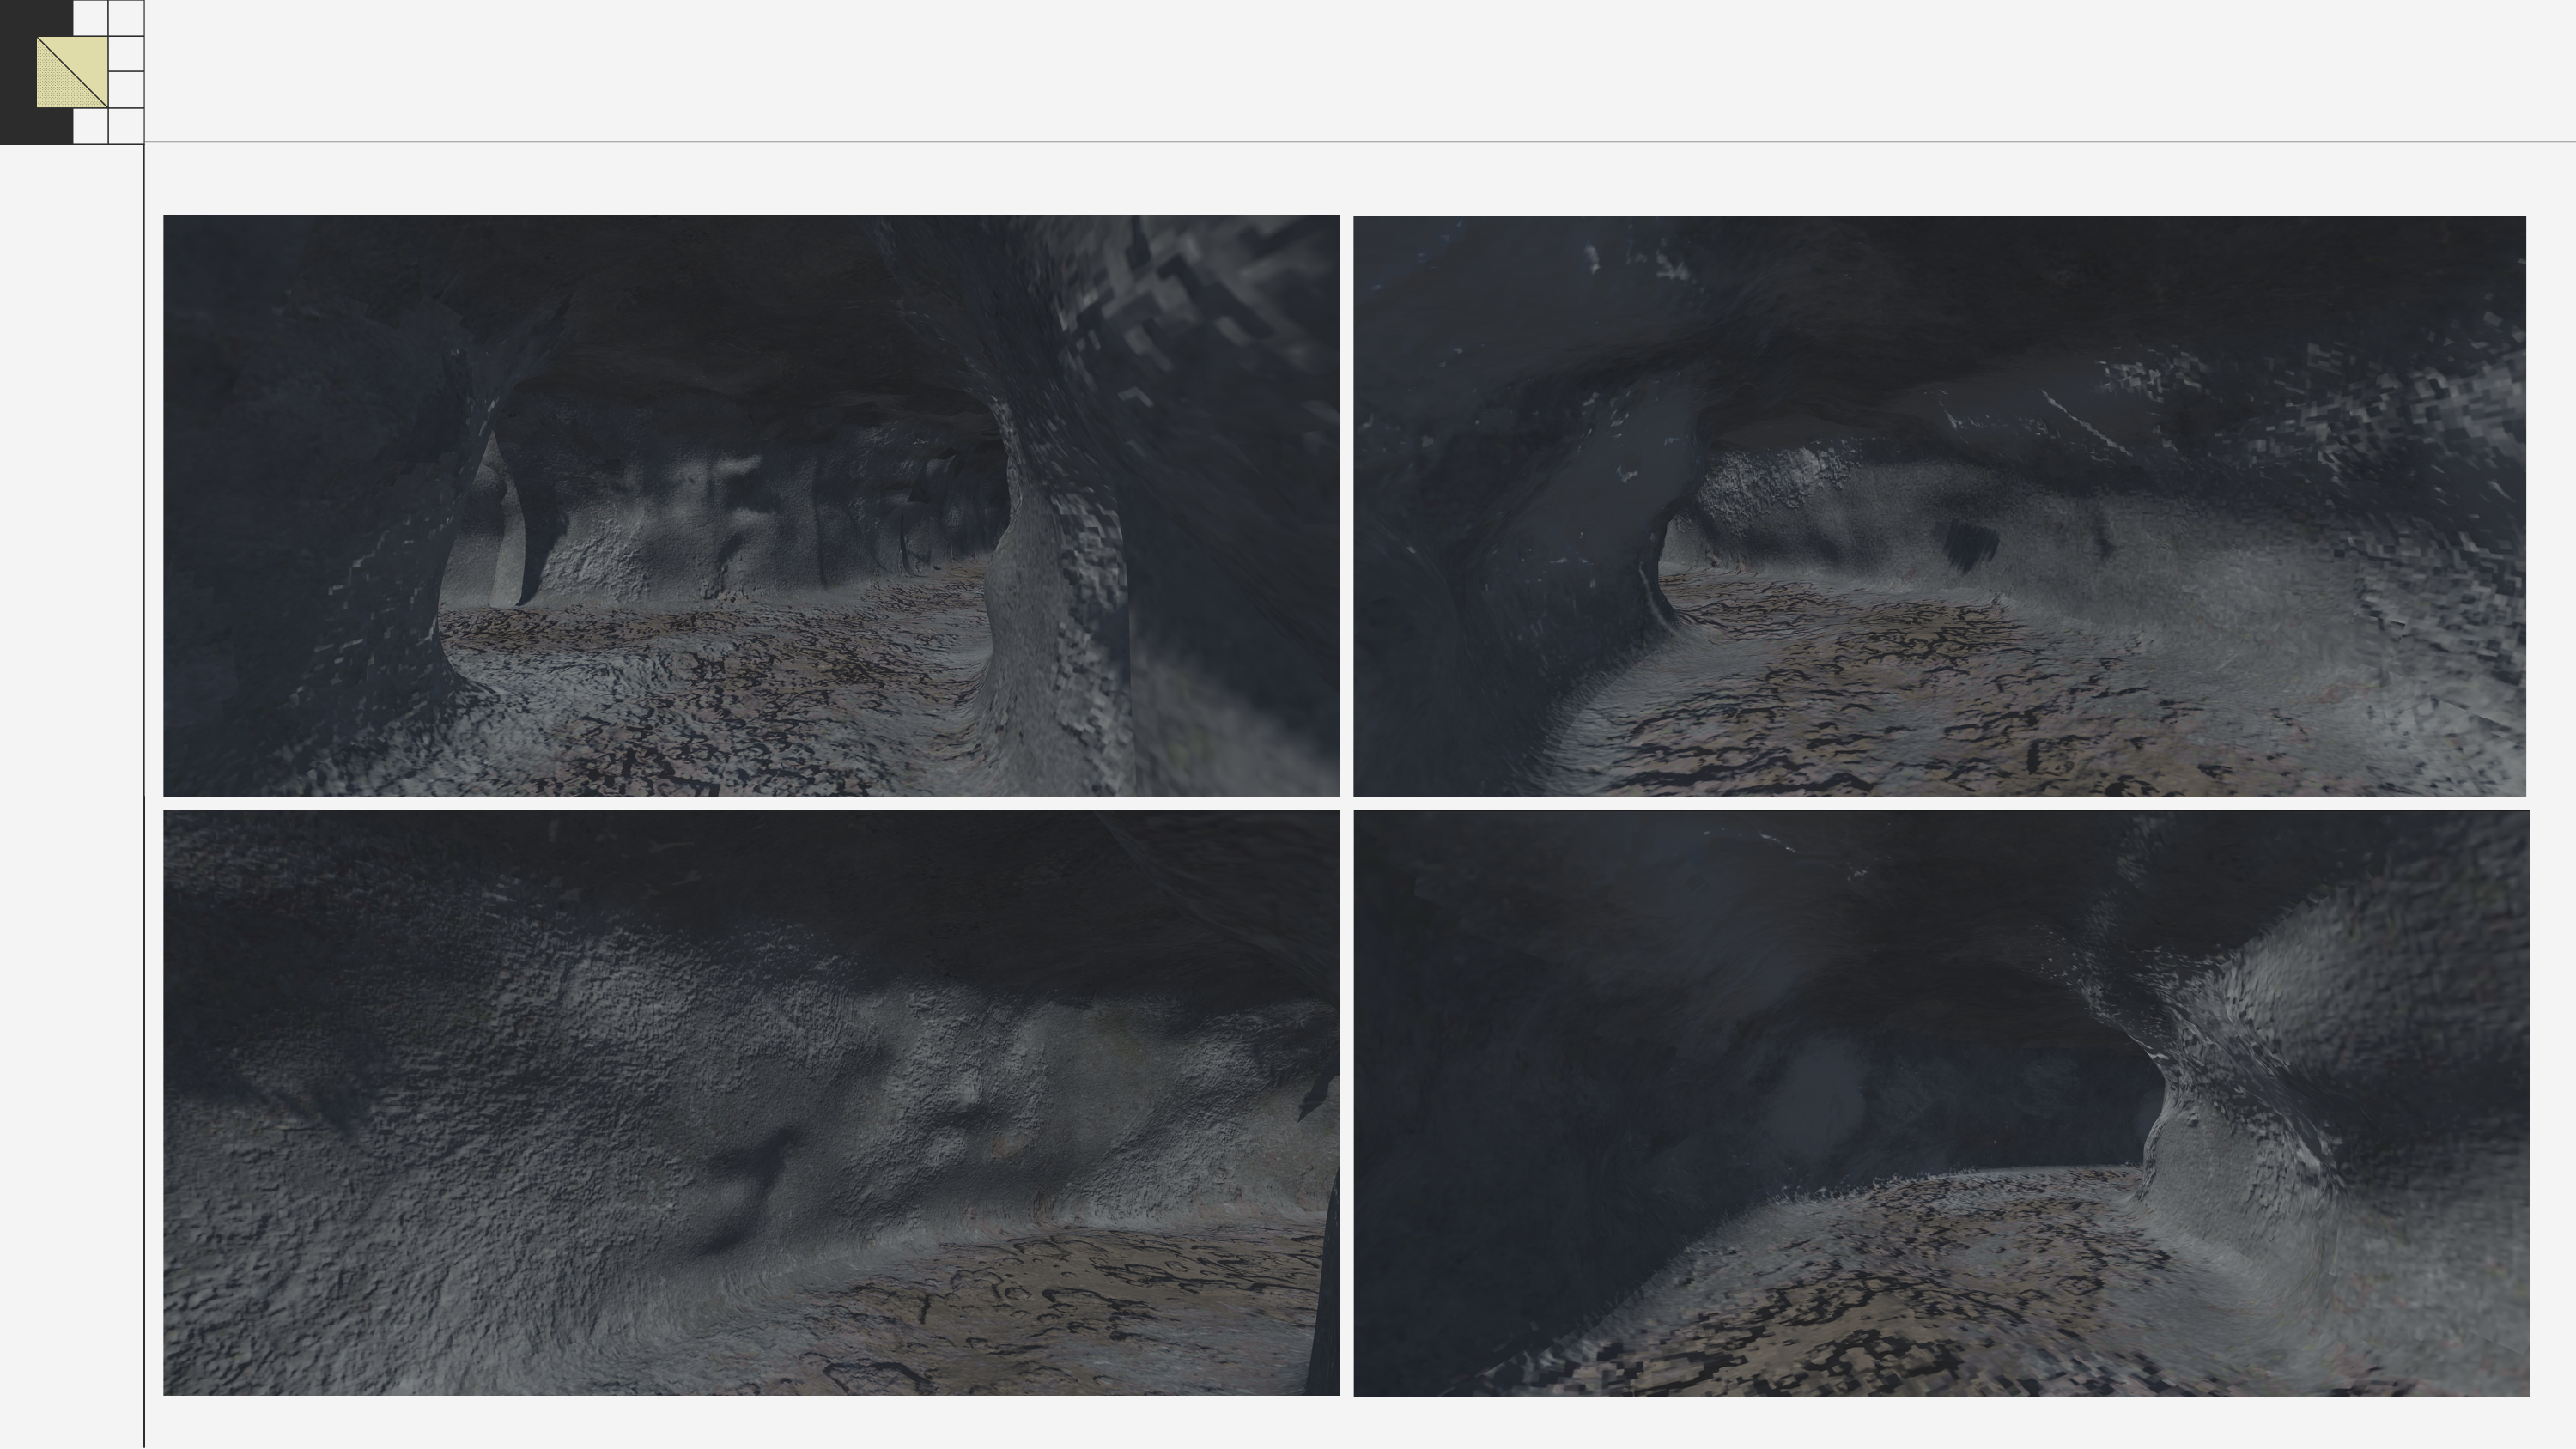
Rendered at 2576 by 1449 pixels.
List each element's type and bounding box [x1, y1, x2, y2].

text_box [163, 810, 1340, 1396]
text_box [1353, 810, 2530, 1397]
text_box [163, 215, 1340, 797]
text_box [1353, 216, 2527, 797]
text_box [0, 0, 145, 145]
